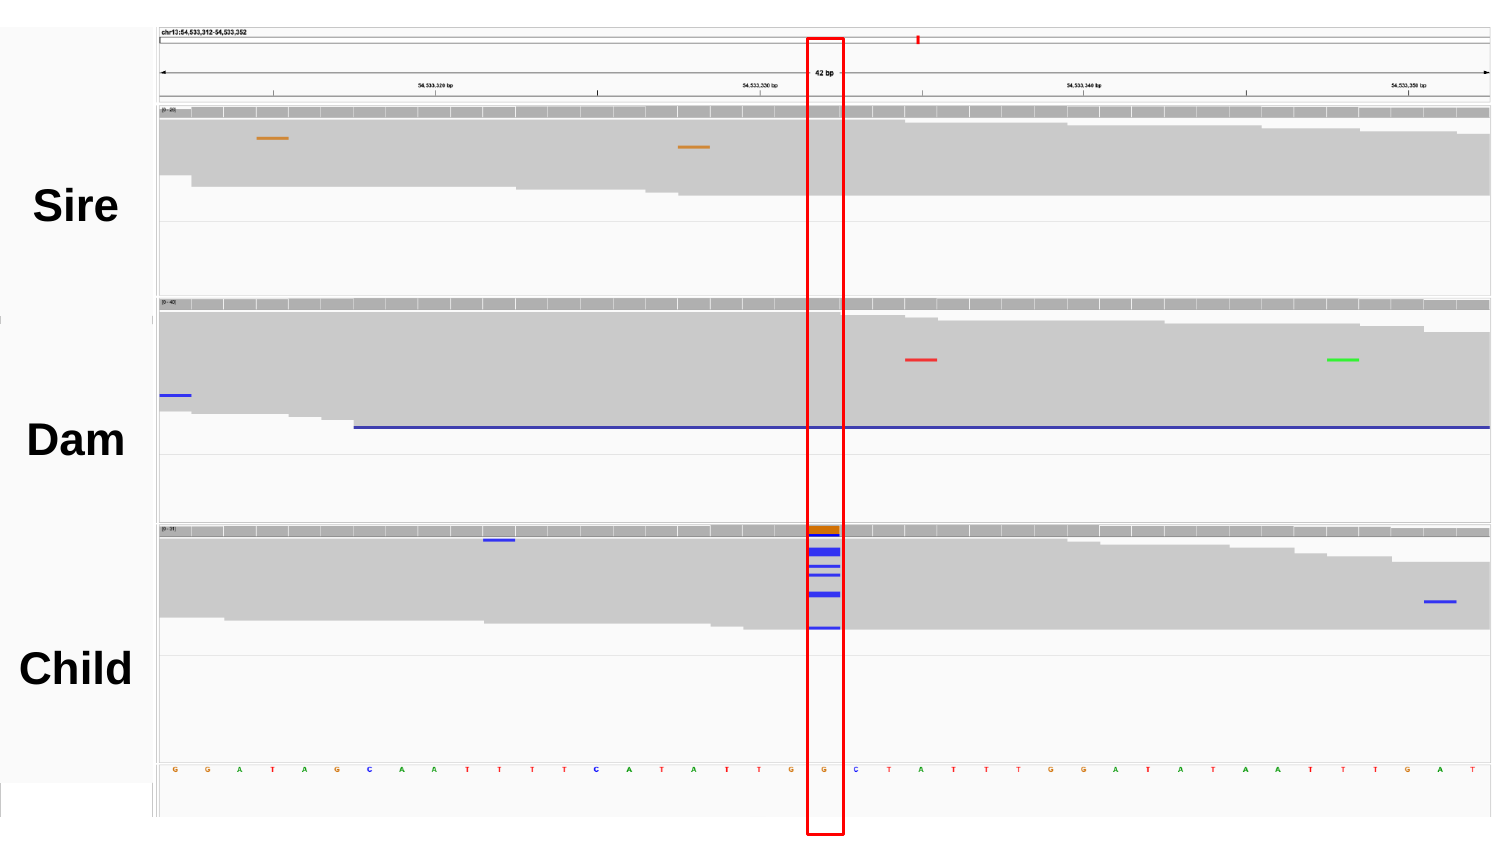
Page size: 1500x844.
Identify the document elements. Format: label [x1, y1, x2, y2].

picture [0, 26, 1500, 817]
text_box [807, 825, 844, 835]
